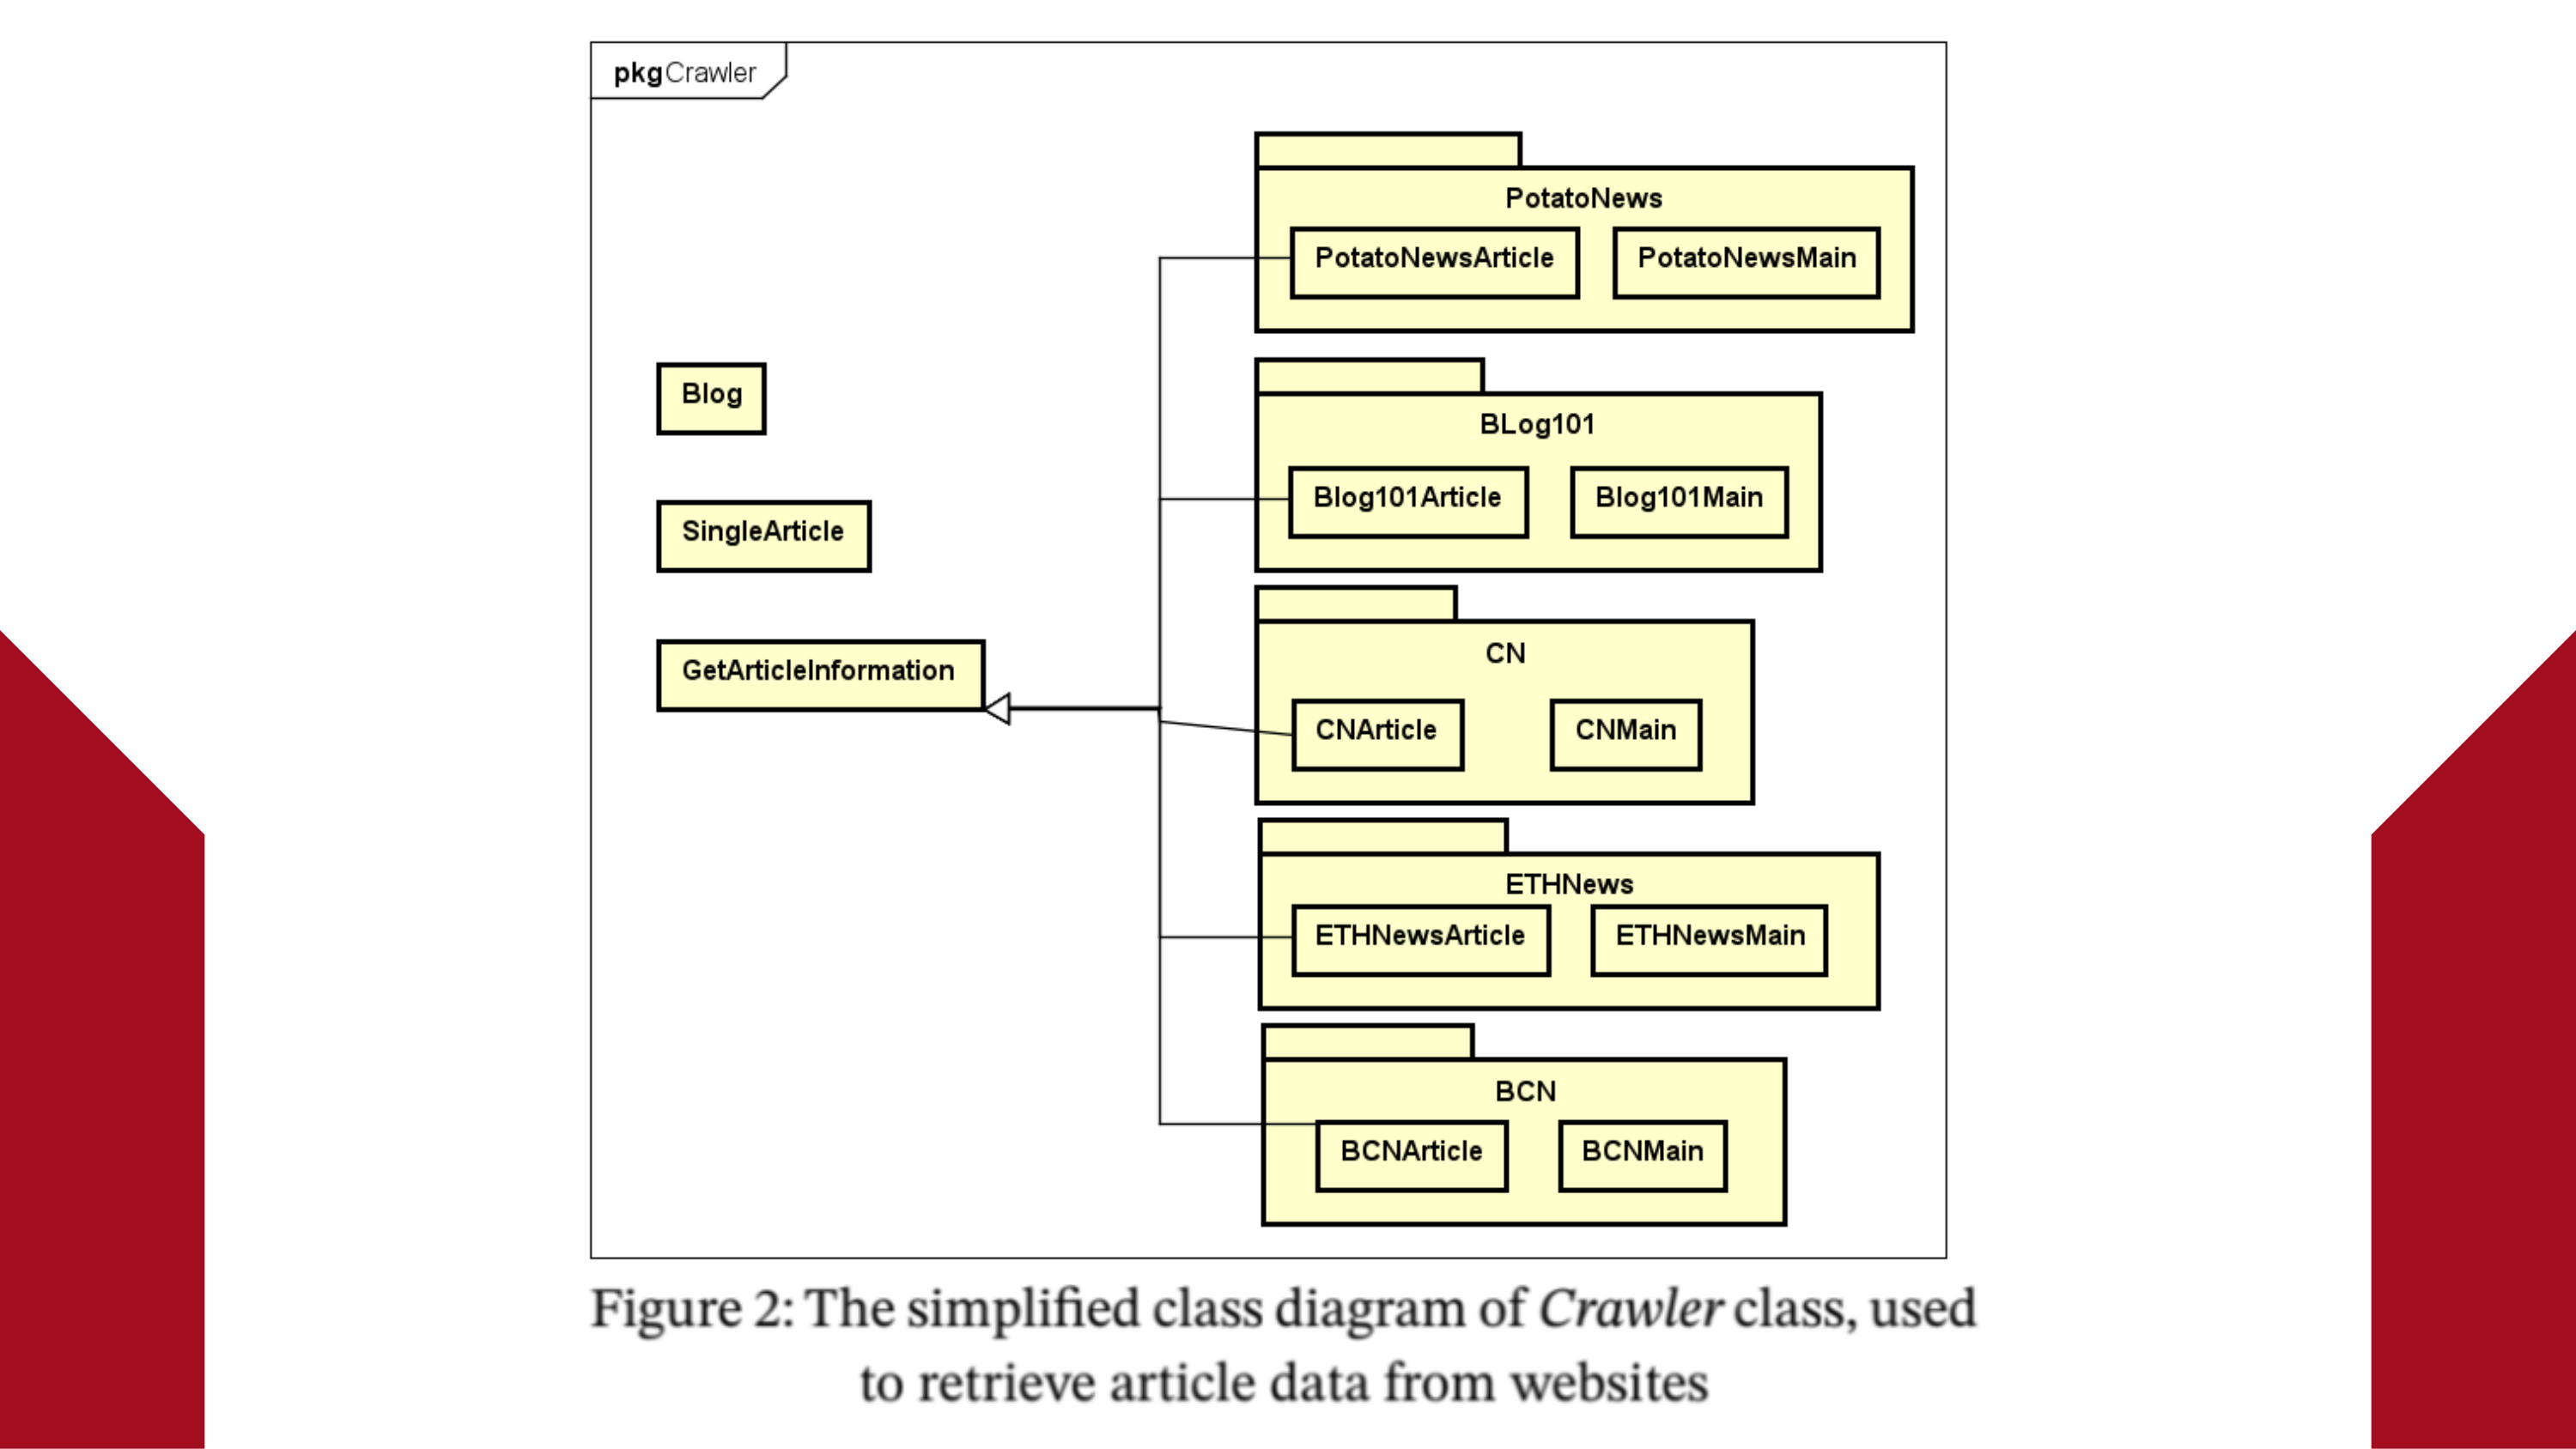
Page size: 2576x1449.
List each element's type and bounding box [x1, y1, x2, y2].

text_box [566, 0, 2009, 1449]
text_box [2147, 815, 2576, 1264]
text_box [0, 815, 391, 1264]
picture [568, 20, 1970, 1280]
